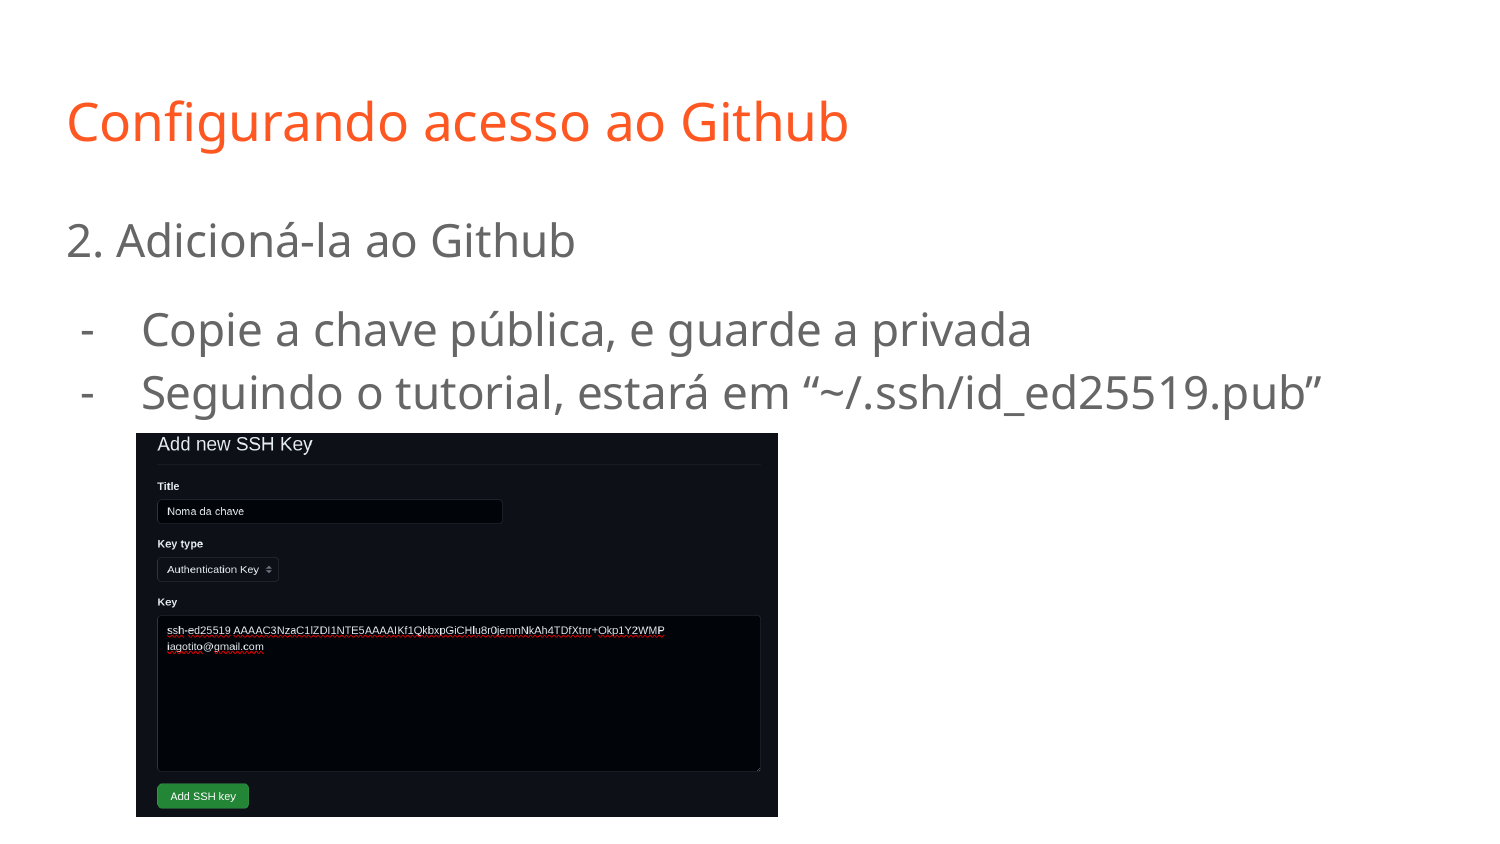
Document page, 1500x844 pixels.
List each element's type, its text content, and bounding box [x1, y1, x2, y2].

title Configurando acesso ao Github [51, 72, 1449, 167]
picture [136, 433, 778, 818]
list 2. Adicioná-la ao Github Copie a chave pública, e guarde a privada Seguindo o tutorial, estará em “~/.ssh/id_ed25519.pub” [51, 189, 1449, 750]
